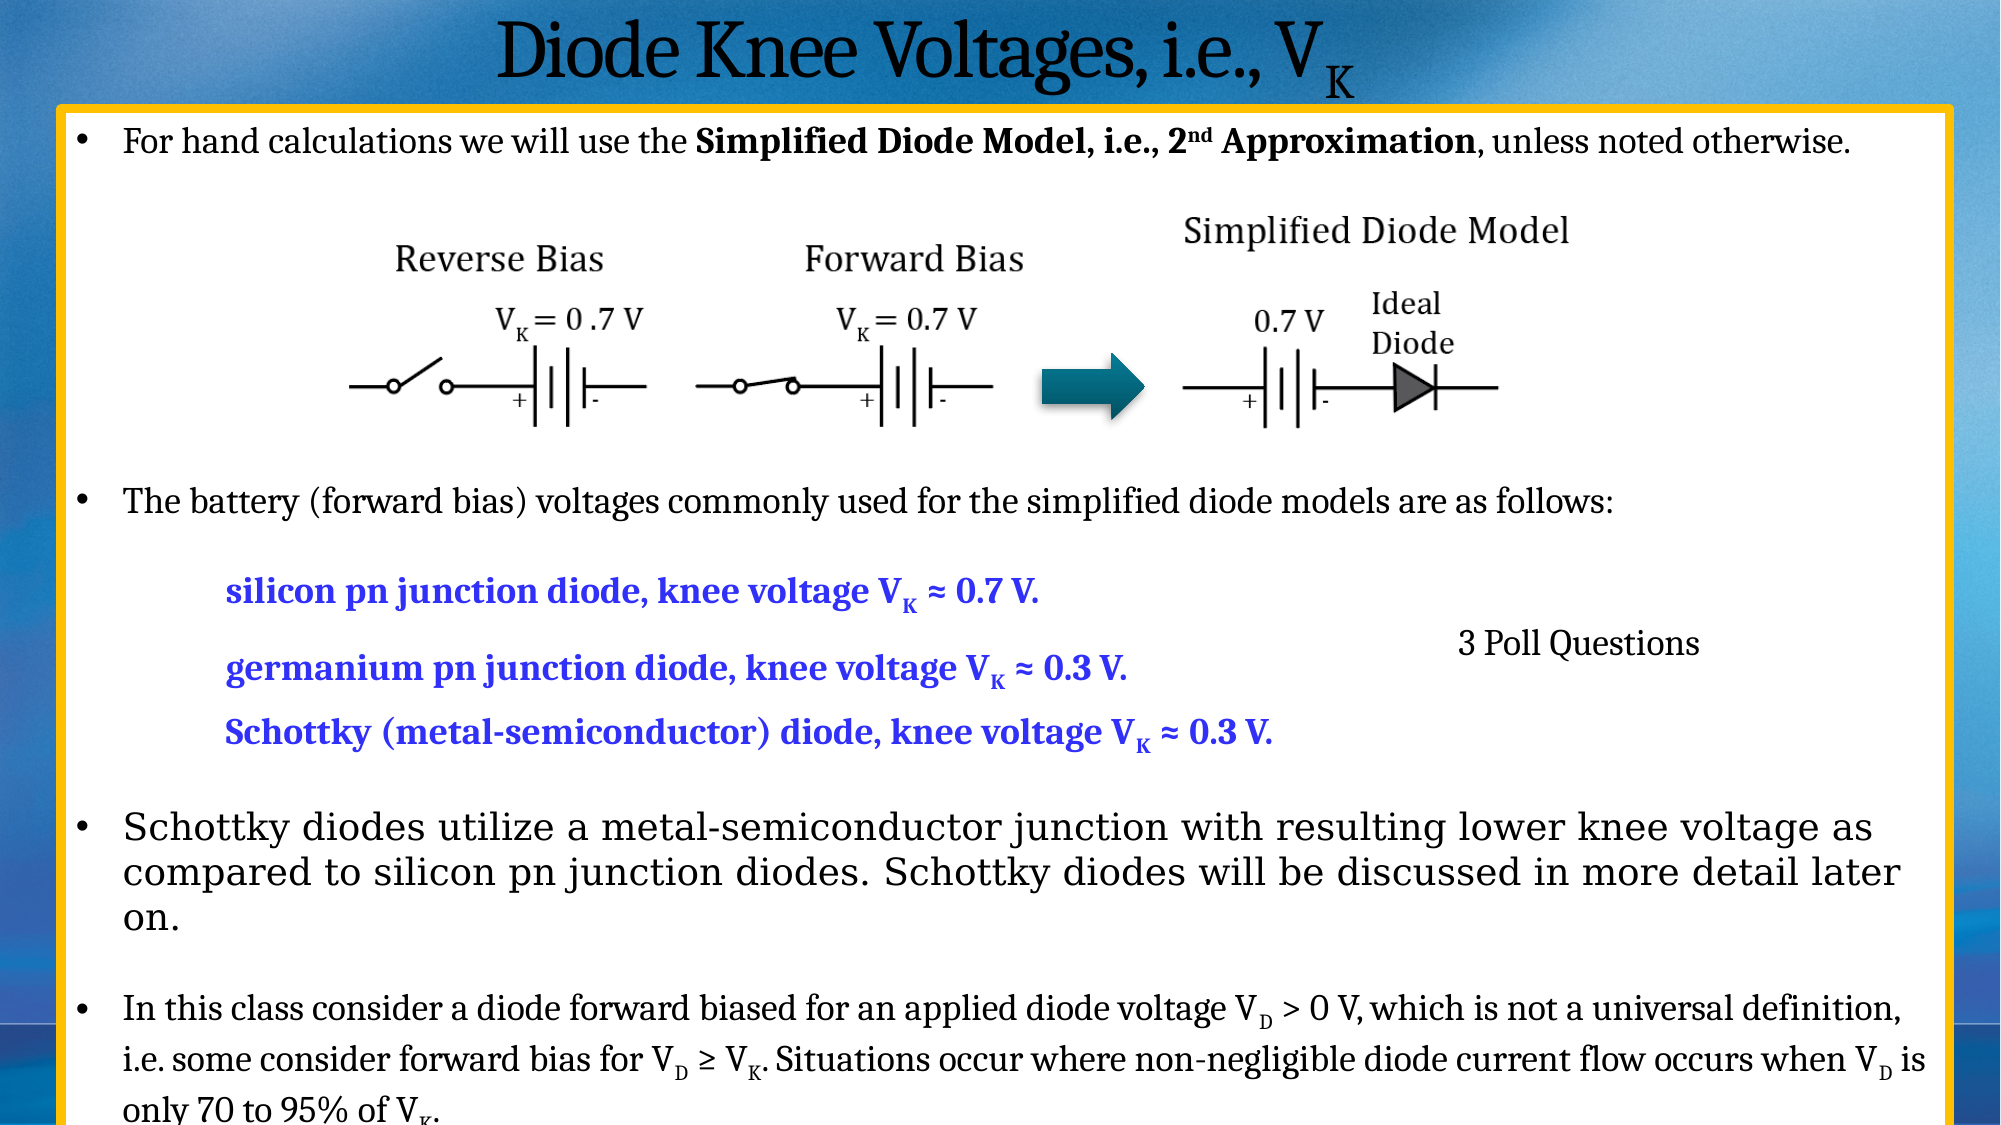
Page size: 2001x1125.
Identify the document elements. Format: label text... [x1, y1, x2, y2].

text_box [321, 192, 1593, 454]
text_box For hand calculations we will use the Simplified Diode Model, i.e., 2nd Approximation, unless noted otherwise. The battery (forward bias) voltages commonly used for the simplified diode models are as follows: silicon pn junction diode, knee voltage VK ≈ 0.7 V. germanium pn junction diode, knee voltage VK ≈ 0.3 V. Schottky (metal-semiconductor) diode, knee voltage VK ≈ 0.3 V. Schottky diodes utilize a metal-semiconductor junction with resulting lower knee voltage as compared to silicon pn junction diodes. Schottky diodes will be discussed in more detail later on. In this class consider a diode forward biased for an applied diode voltage VD > 0 V, which is not a universal definition, i.e. some consider forward bias for VD ≥ VK. Situations occur where non-negligible diode current flow occurs when VD is only 70 to 95% of VK. [56, 104, 1954, 1125]
text_box 3 Poll Questions [1435, 610, 1716, 671]
title Diode Knee Voltages, i.e., VK [495, 0, 1463, 91]
picture [0, 0, 2001, 1125]
